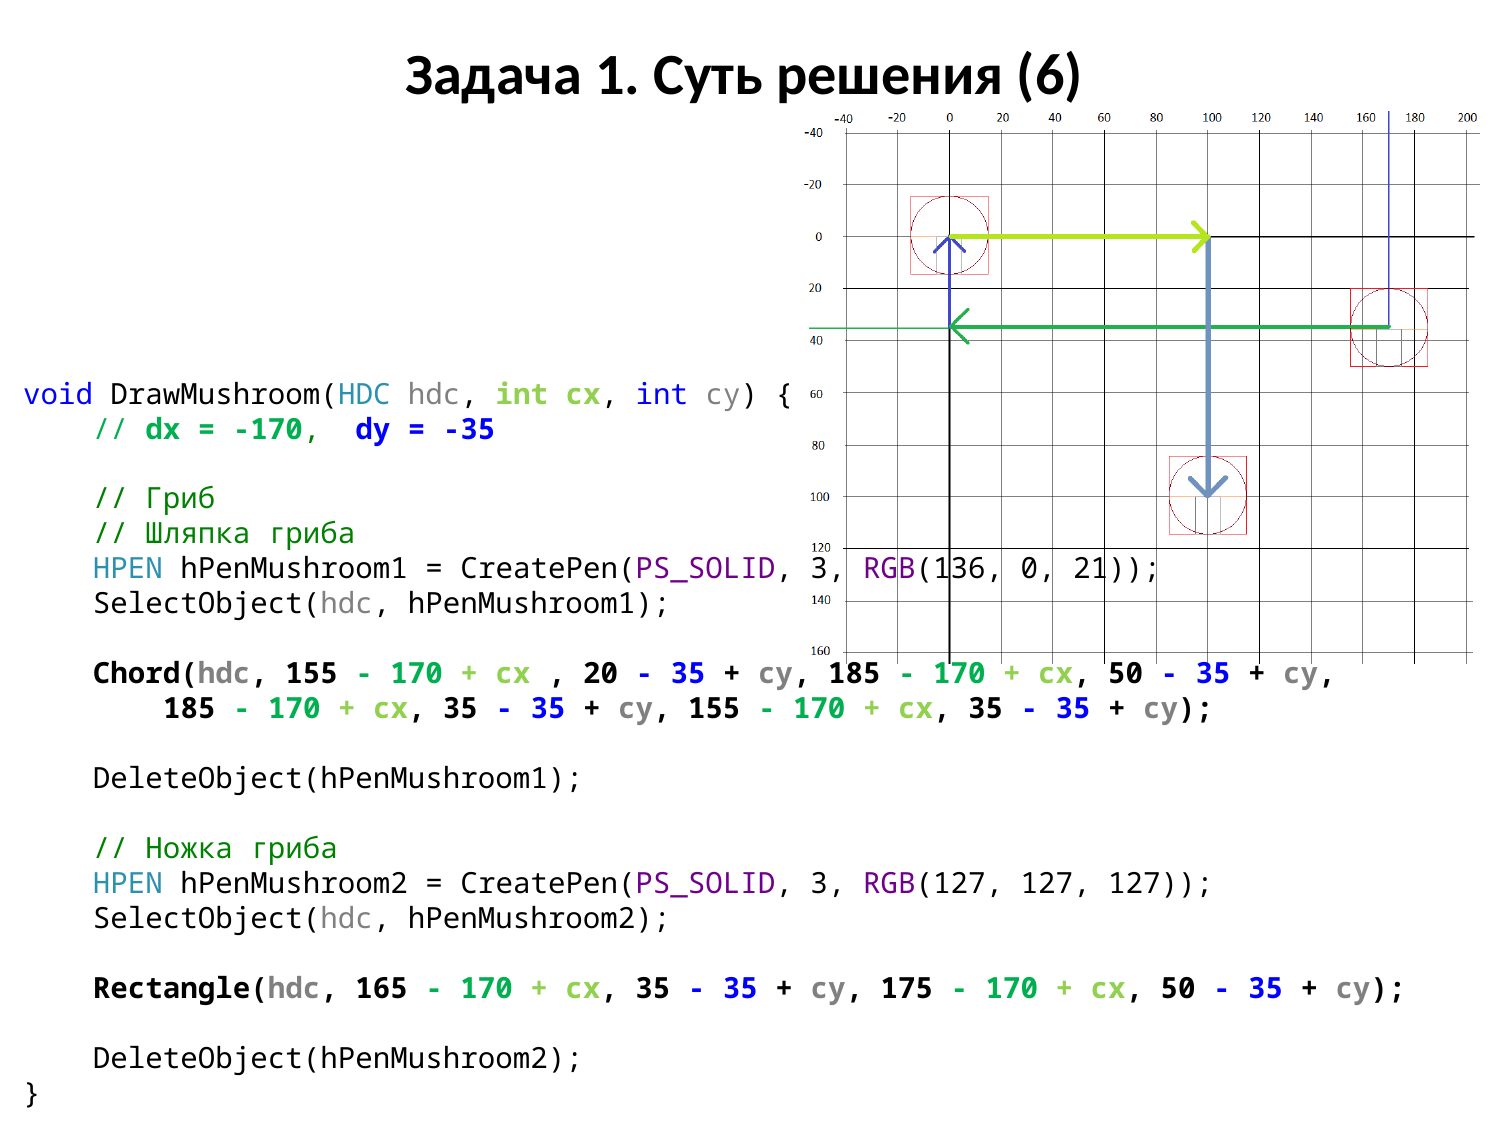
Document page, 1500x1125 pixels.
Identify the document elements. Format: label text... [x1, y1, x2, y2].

picture [795, 101, 1481, 664]
title Задача 1. Суть решения (6) [29, 19, 1459, 124]
text_box void DrawMushroom(HDC hdc, int cx, int cy) { // dx = -170, dy = -35 // Гриб // Шляпка гриба HPEN hPenMushroom1 = CreatePen(PS_SOLID, 3, RGB(136, 0, 21)); SelectObject(hdc, hPenMushroom1); Chord(hdc, 155 - 170 + cx , 20 - 35 + cy, 185 - 170 + cx, 50 - 35 + cy, 185 - 170 + cx, 35 - 35 + cy, 155 - 170 + cx, 35 - 35 + cy); DeleteObject(hPenMushroom1); // Ножка гриба HPEN hPenMushroom2 = CreatePen(PS_SOLID, 3, RGB(127, 127, 127)); SelectObject(hdc, hPenMushroom2); Rectangle(hdc, 165 - 170 + cx, 35 - 35 + cy, 175 - 170 + cx, 50 - 35 + cy); DeleteObject(hPenMushroom2); } [8, 367, 1480, 1117]
